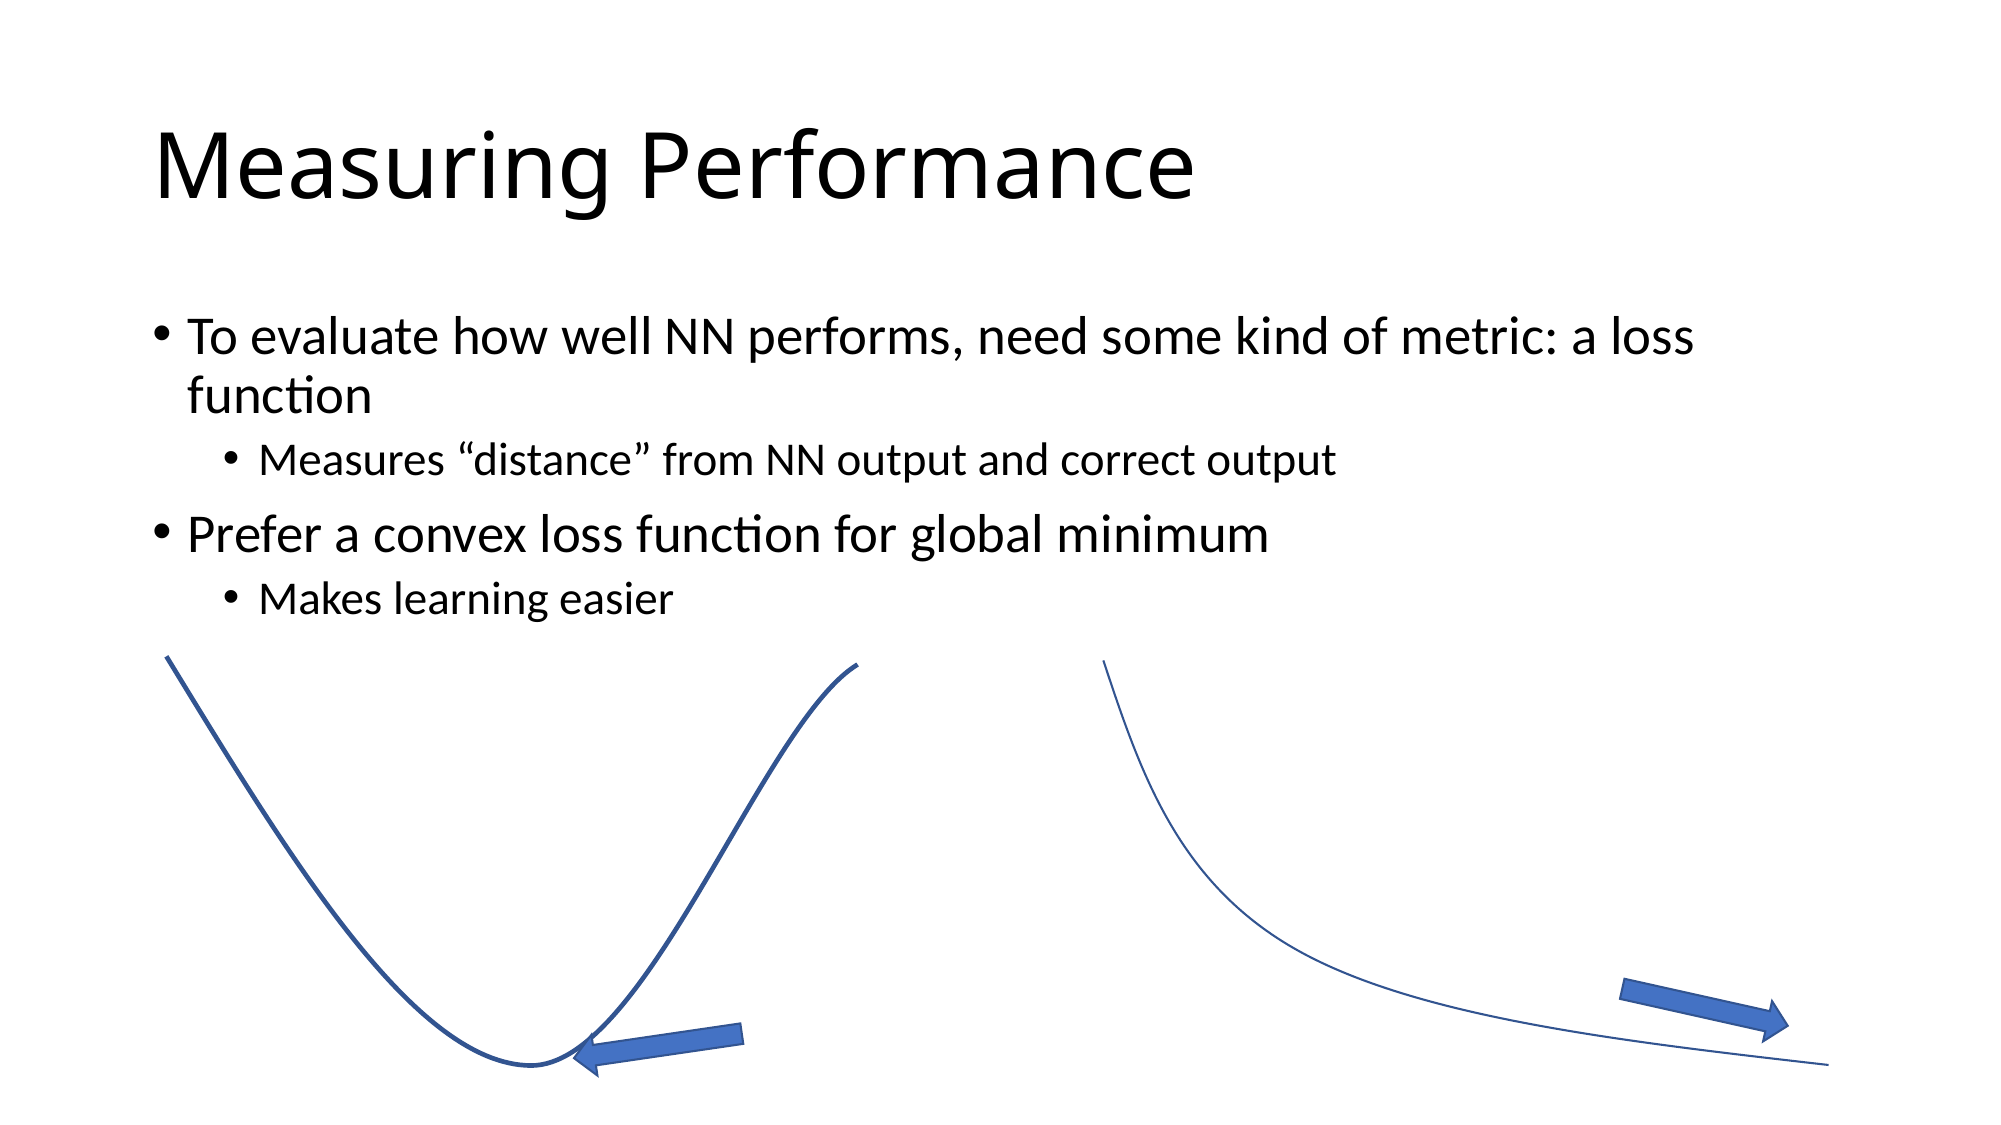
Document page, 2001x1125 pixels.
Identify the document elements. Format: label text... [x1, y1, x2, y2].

text_box [1102, 660, 1829, 1067]
text_box [1618, 977, 1790, 1044]
title Measuring Performance [137, 59, 1863, 278]
text_box [572, 1022, 745, 1078]
text_box [165, 655, 859, 1067]
list To evaluate how well NN performs, need some kind of metric: a loss function Measures “distance” from NN output and correct output Prefer a convex loss function for global minimum Makes learning easier [137, 299, 1863, 635]
